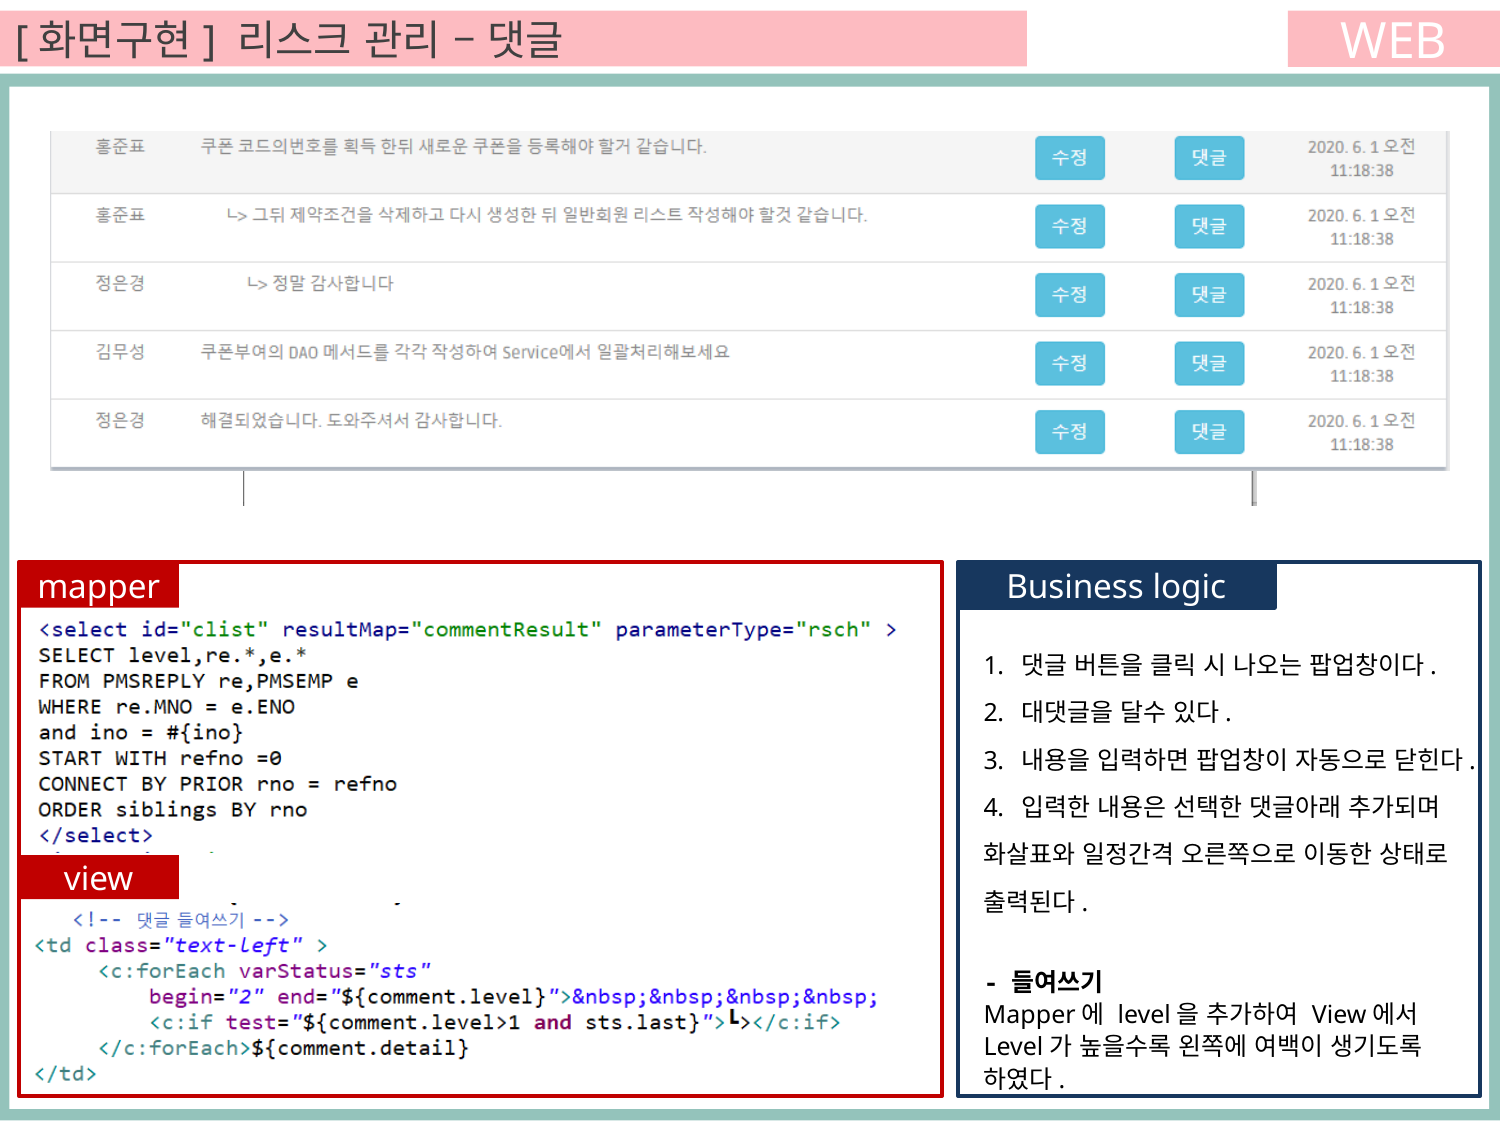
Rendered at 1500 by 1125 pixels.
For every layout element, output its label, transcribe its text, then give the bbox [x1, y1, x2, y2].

picture [26, 903, 882, 1087]
text_box [화면구현] 리스크 관리 – 댓글 [0, 9, 1029, 68]
picture [32, 615, 907, 853]
picture [49, 130, 1451, 506]
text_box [0, 73, 1500, 1121]
text_box WEB [1286, 9, 1500, 69]
